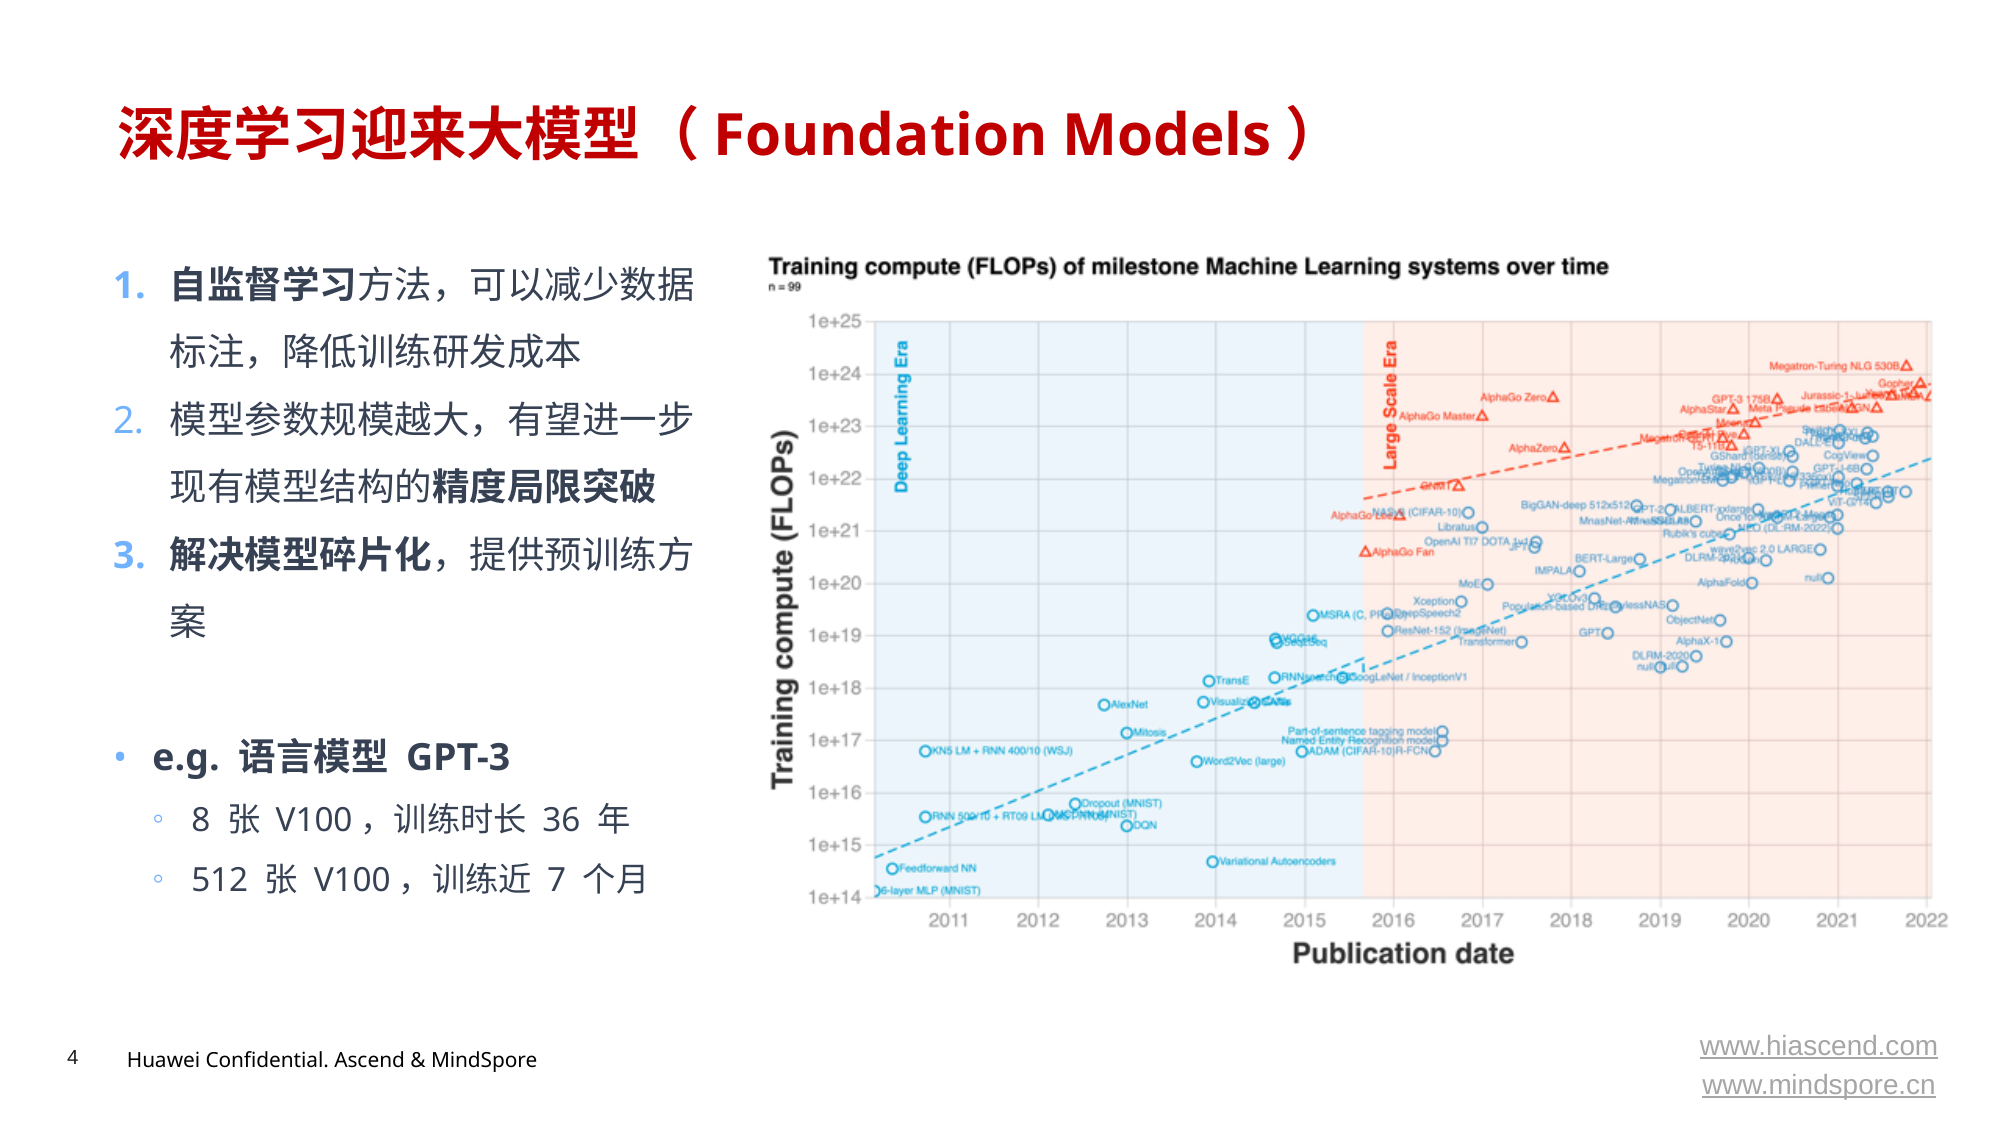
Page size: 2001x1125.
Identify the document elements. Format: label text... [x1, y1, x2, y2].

title 深度学习迎来大模型（Foundation Models） [102, 90, 1901, 187]
list 自监督学习方法，可以减少数据标注，降低训练研发成本 模型参数规模越大，有望进一步现有模型结构的精度局限突破 解决模型碎片化，提供预训练方案 e.g. 语言模型 GPT-3 8 张 V100，训练时长 36 年 512 张 V100，训练近 7 个月 [98, 230, 737, 987]
picture [752, 243, 1972, 977]
